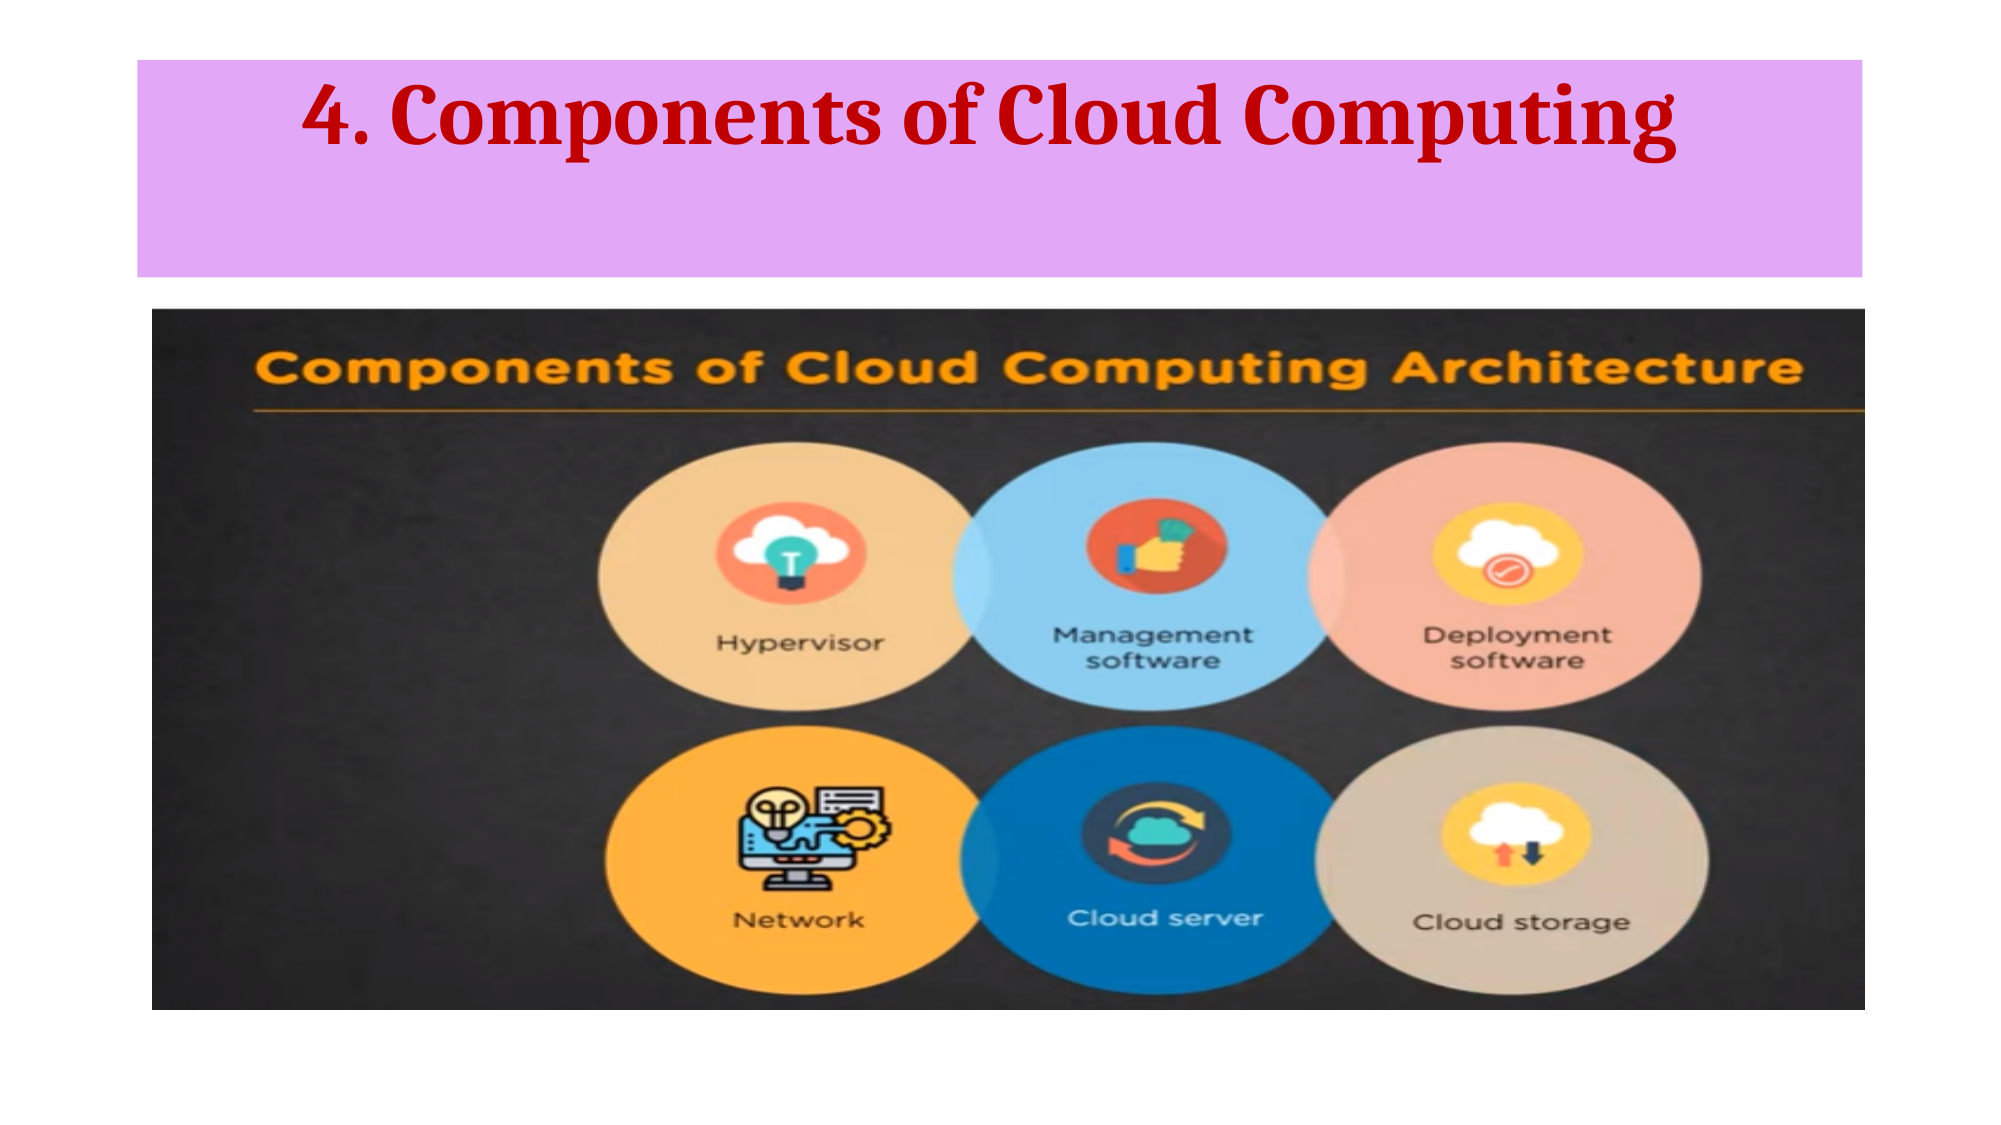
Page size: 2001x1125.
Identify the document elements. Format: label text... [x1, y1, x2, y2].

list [151, 306, 1866, 1010]
title 4. Components of Cloud Computing [137, 59, 1863, 278]
